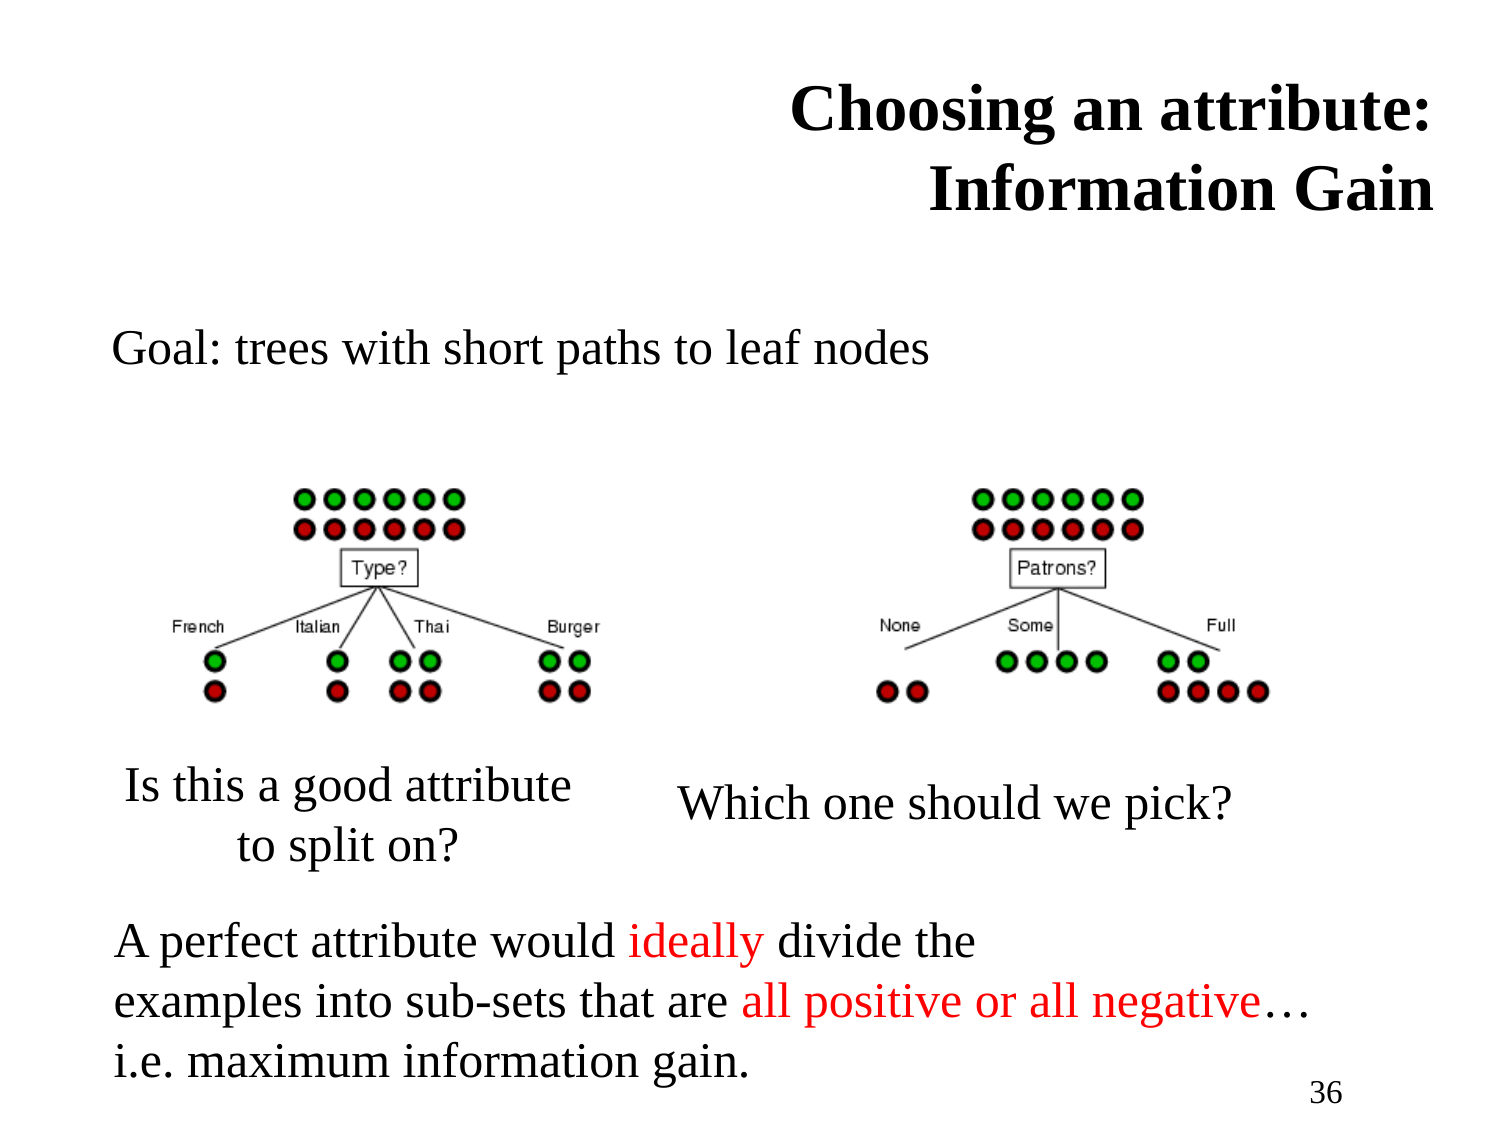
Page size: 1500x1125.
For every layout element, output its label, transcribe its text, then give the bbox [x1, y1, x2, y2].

text_box Goal: trees with short paths to leaf nodes [96, 306, 959, 382]
picture [149, 487, 602, 727]
picture [874, 487, 1302, 729]
title Choosing an attribute: Information Gain [174, 50, 1450, 238]
text_box Is this a good attribute to split on? [109, 744, 588, 879]
text_box Which one should we pick? [662, 762, 1248, 838]
text_box A perfect attribute would ideally divide the examples into sub-sets that are all positive or all negative… i.e. maximum information gain. [98, 899, 1327, 1095]
